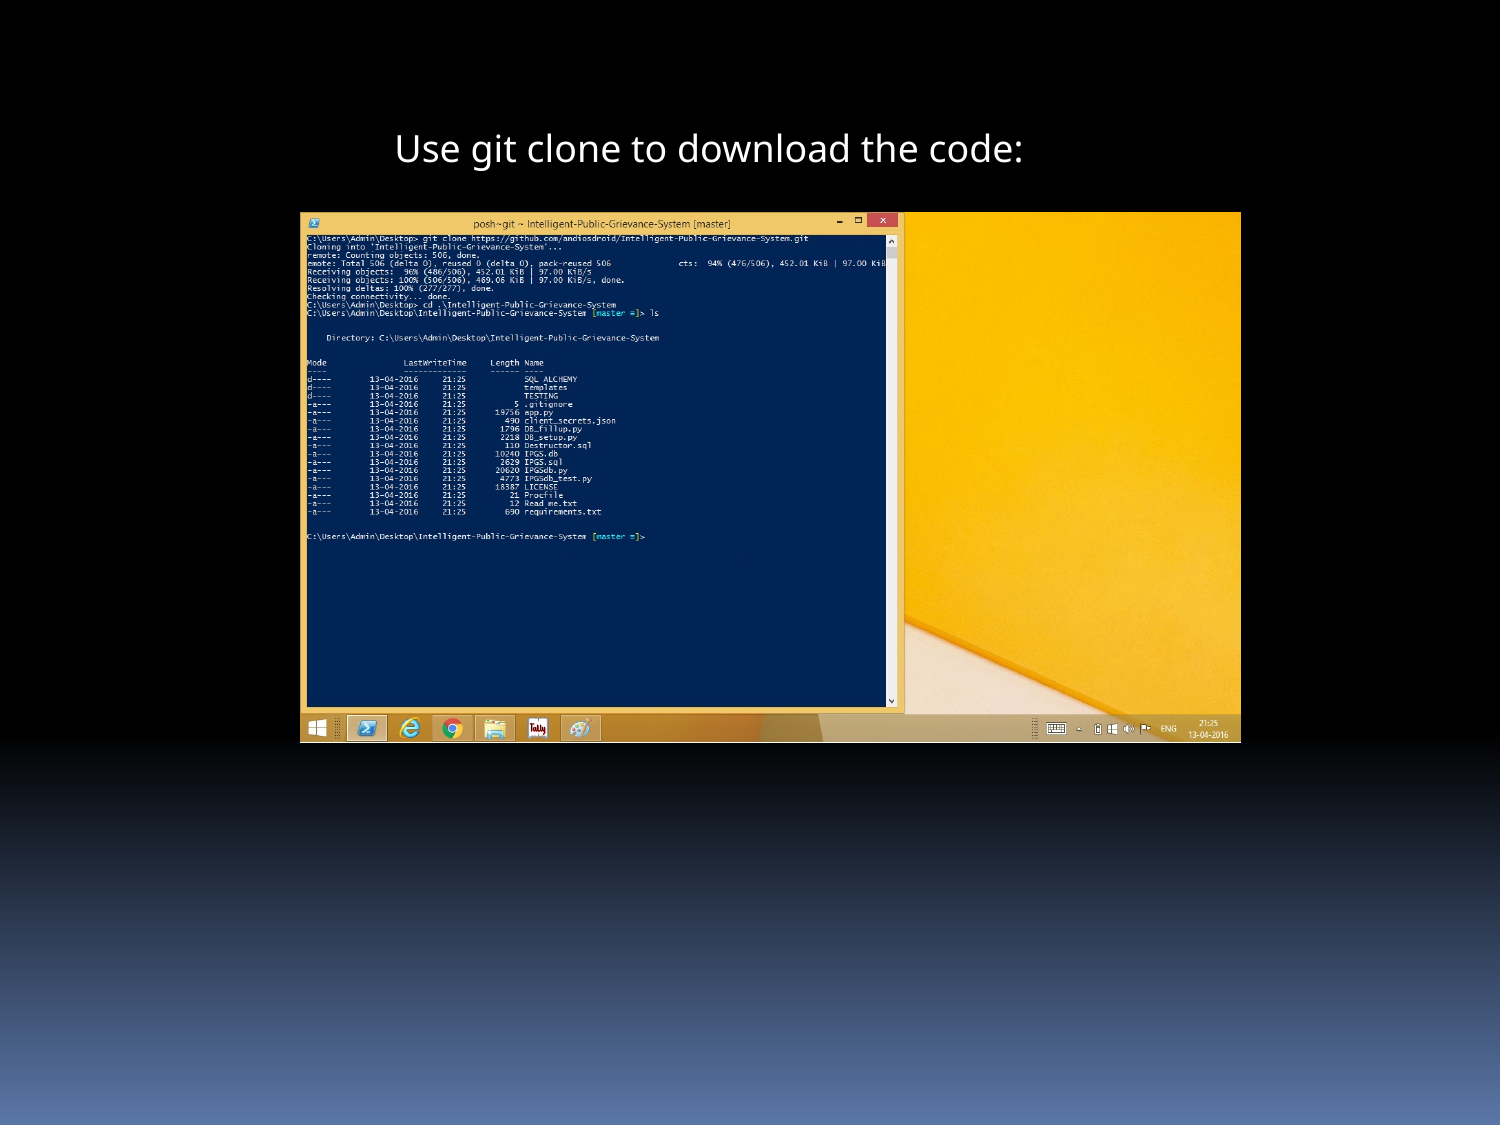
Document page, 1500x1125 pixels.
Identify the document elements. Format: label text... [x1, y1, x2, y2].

picture [299, 212, 1241, 743]
text_box Use git clone to download the code: [379, 117, 1130, 178]
